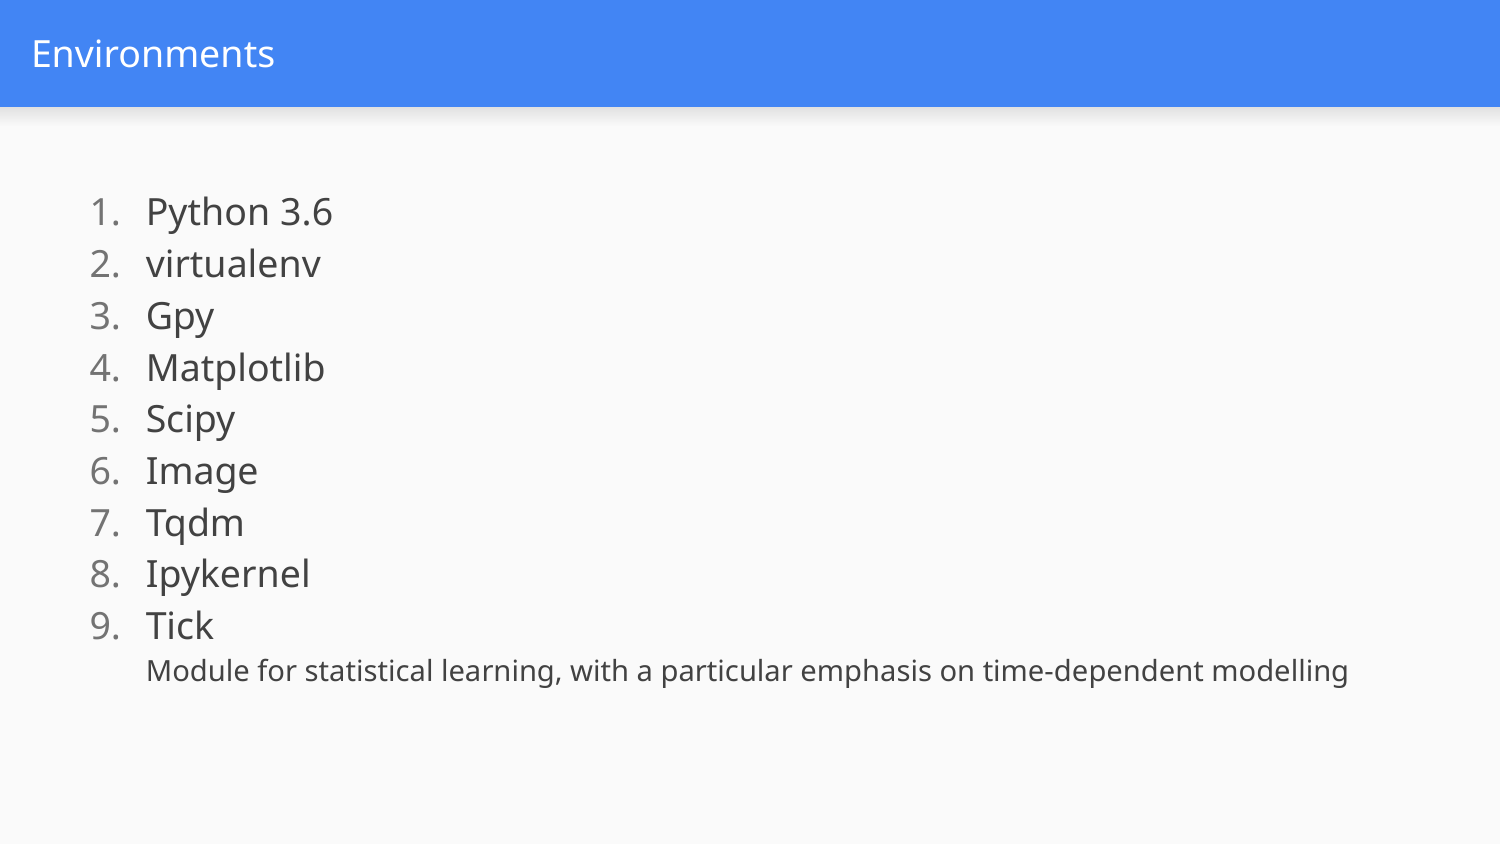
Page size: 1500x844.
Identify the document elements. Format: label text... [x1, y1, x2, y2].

list Python 3.6 virtualenv Gpy Matplotlib Scipy Image Tqdm Ipykernel Tick Module for statistical learning, with a particular emphasis on time-dependent modelling [55, 166, 1448, 612]
title Environments [16, 2, 1464, 102]
